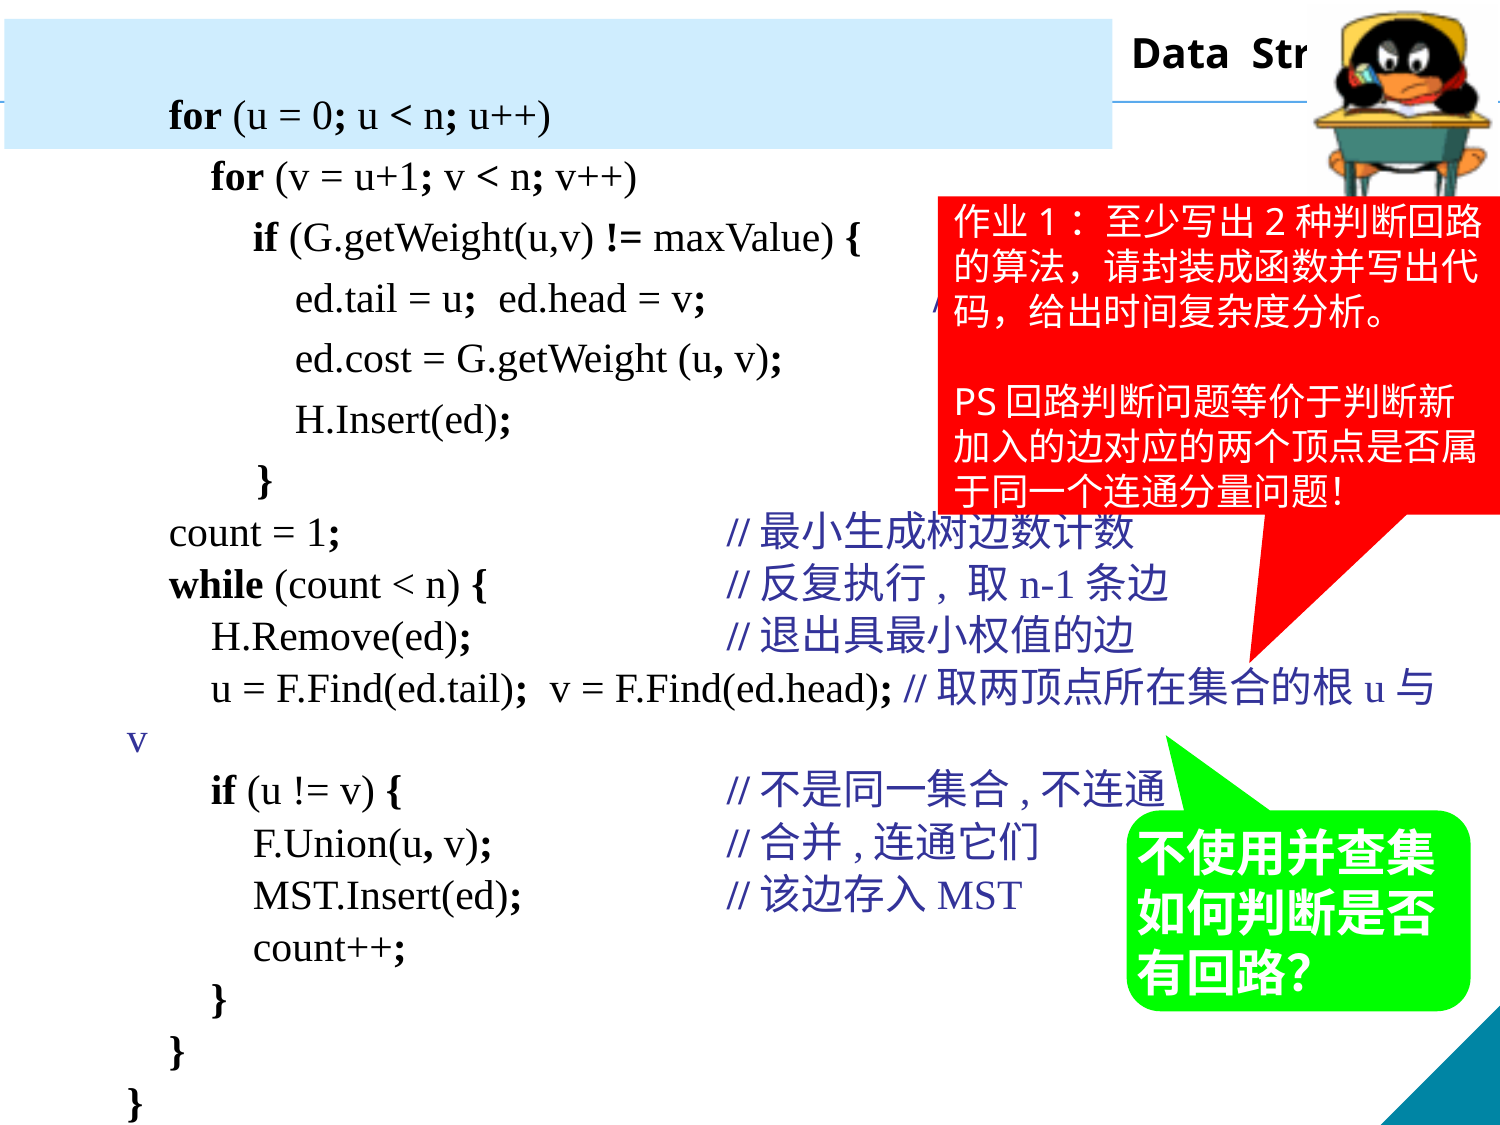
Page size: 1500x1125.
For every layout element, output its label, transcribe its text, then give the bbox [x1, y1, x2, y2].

text_box for (u = 0; u < n; u++) for (v = u+1; v < n; v++) if (G.getWeight(u,v) != maxValue) { ed.tail = u; ed.head = v; //插入堆 ed.cost = G.getWeight (u, v); H.Insert(ed); } count = 1; //最小生成树边数计数 while (count < n) { //反复执行, 取n-1条边 H.Remove(ed); //退出具最小权值的边 u = F.Find(ed.tail); v = F.Find(ed.head); //取两顶点所在集合的根u与v if (u != v) { //不是同一集合,不连通 F.Union(u, v); //合并,连通它们 MST.Insert(ed); //该边存入MST count++; } } } [112, 78, 1482, 1125]
text_box 作业1：至少写出2种判断回路的算法，请封装成函数并写出代码，给出时间复杂度分析。 PS回路判断问题等价于判断新加入的边对应的两个顶点是否属于同一个连通分量问题！ [937, 196, 1500, 664]
picture [1307, 3, 1498, 217]
text_box 不使用并查集如何判断是否有回路？ [1126, 735, 1471, 1012]
